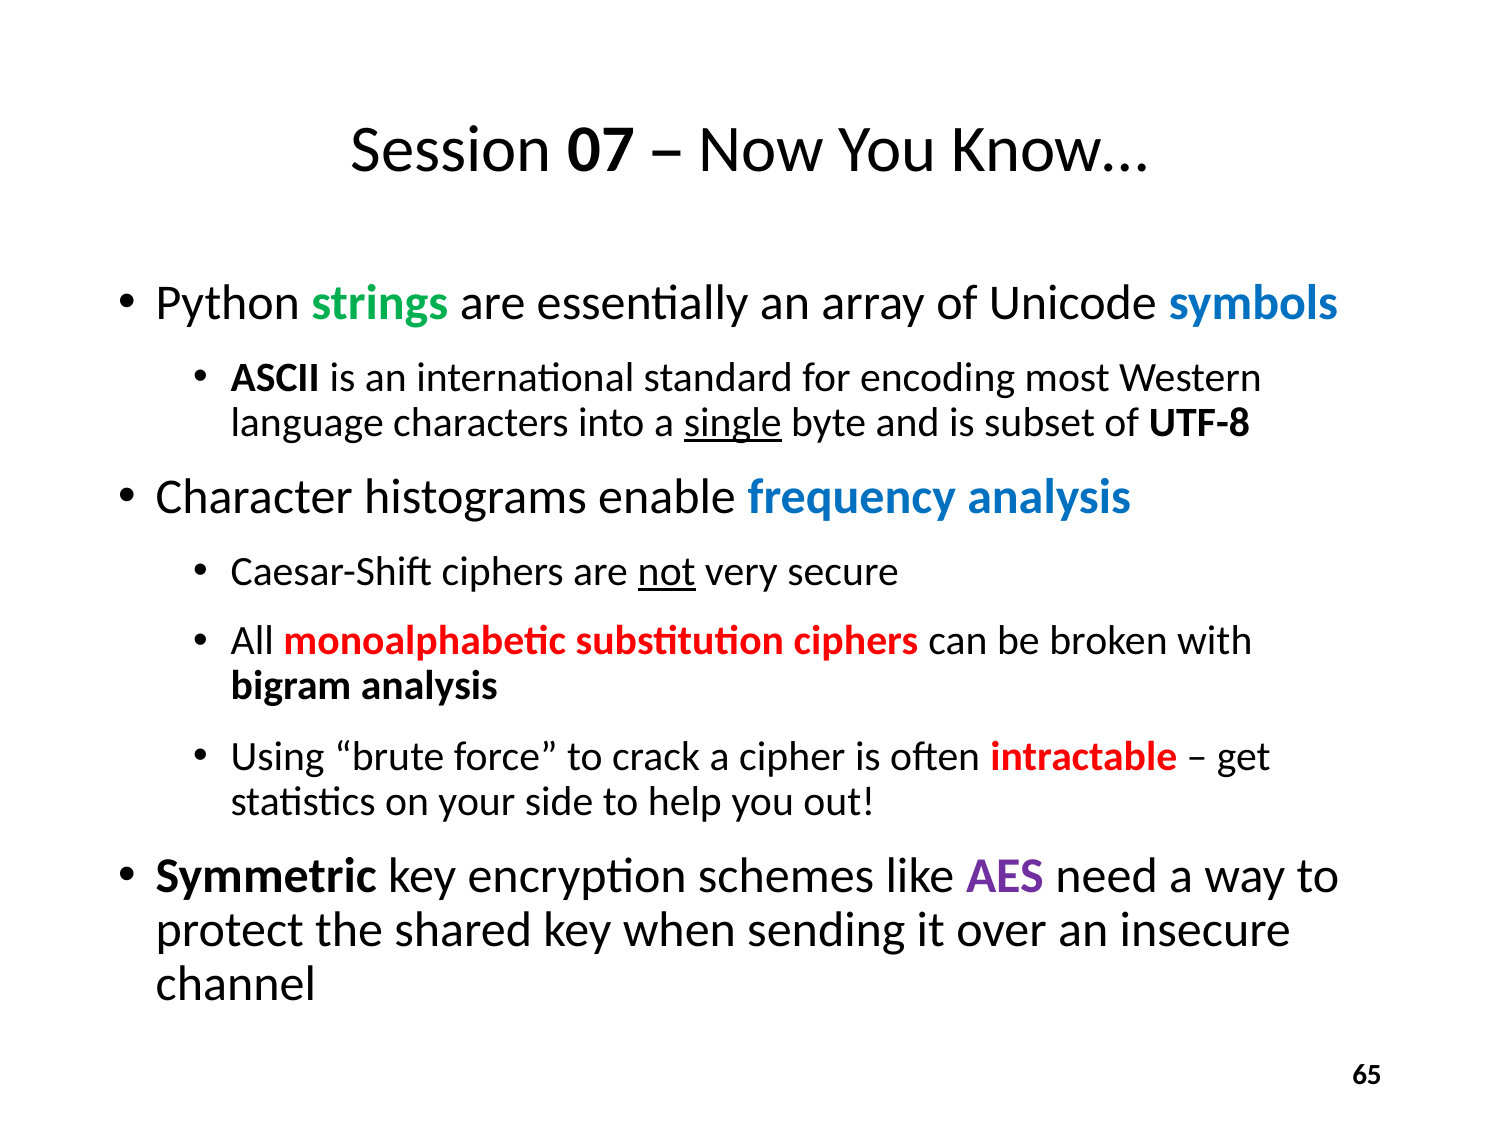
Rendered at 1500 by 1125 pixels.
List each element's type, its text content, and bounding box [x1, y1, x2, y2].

slide_number 65 [1059, 1042, 1397, 1103]
title Session 07 – Now You Know… [103, 59, 1397, 241]
list Python strings are essentially an array of Unicode symbols ASCII is an international standard for encoding most Western language characters into a single byte and is subset of UTF-8 Character histograms enable frequency analysis Caesar-Shift ciphers are not very secure All monoalphabetic substitution ciphers can be broken with bigram analysis Using “brute force” to crack a cipher is often intractable – get statistics on your side to help you out! Symmetric key encryption schemes like AES need a way to protect the shared key when sending it over an insecure channel [103, 268, 1397, 1043]
